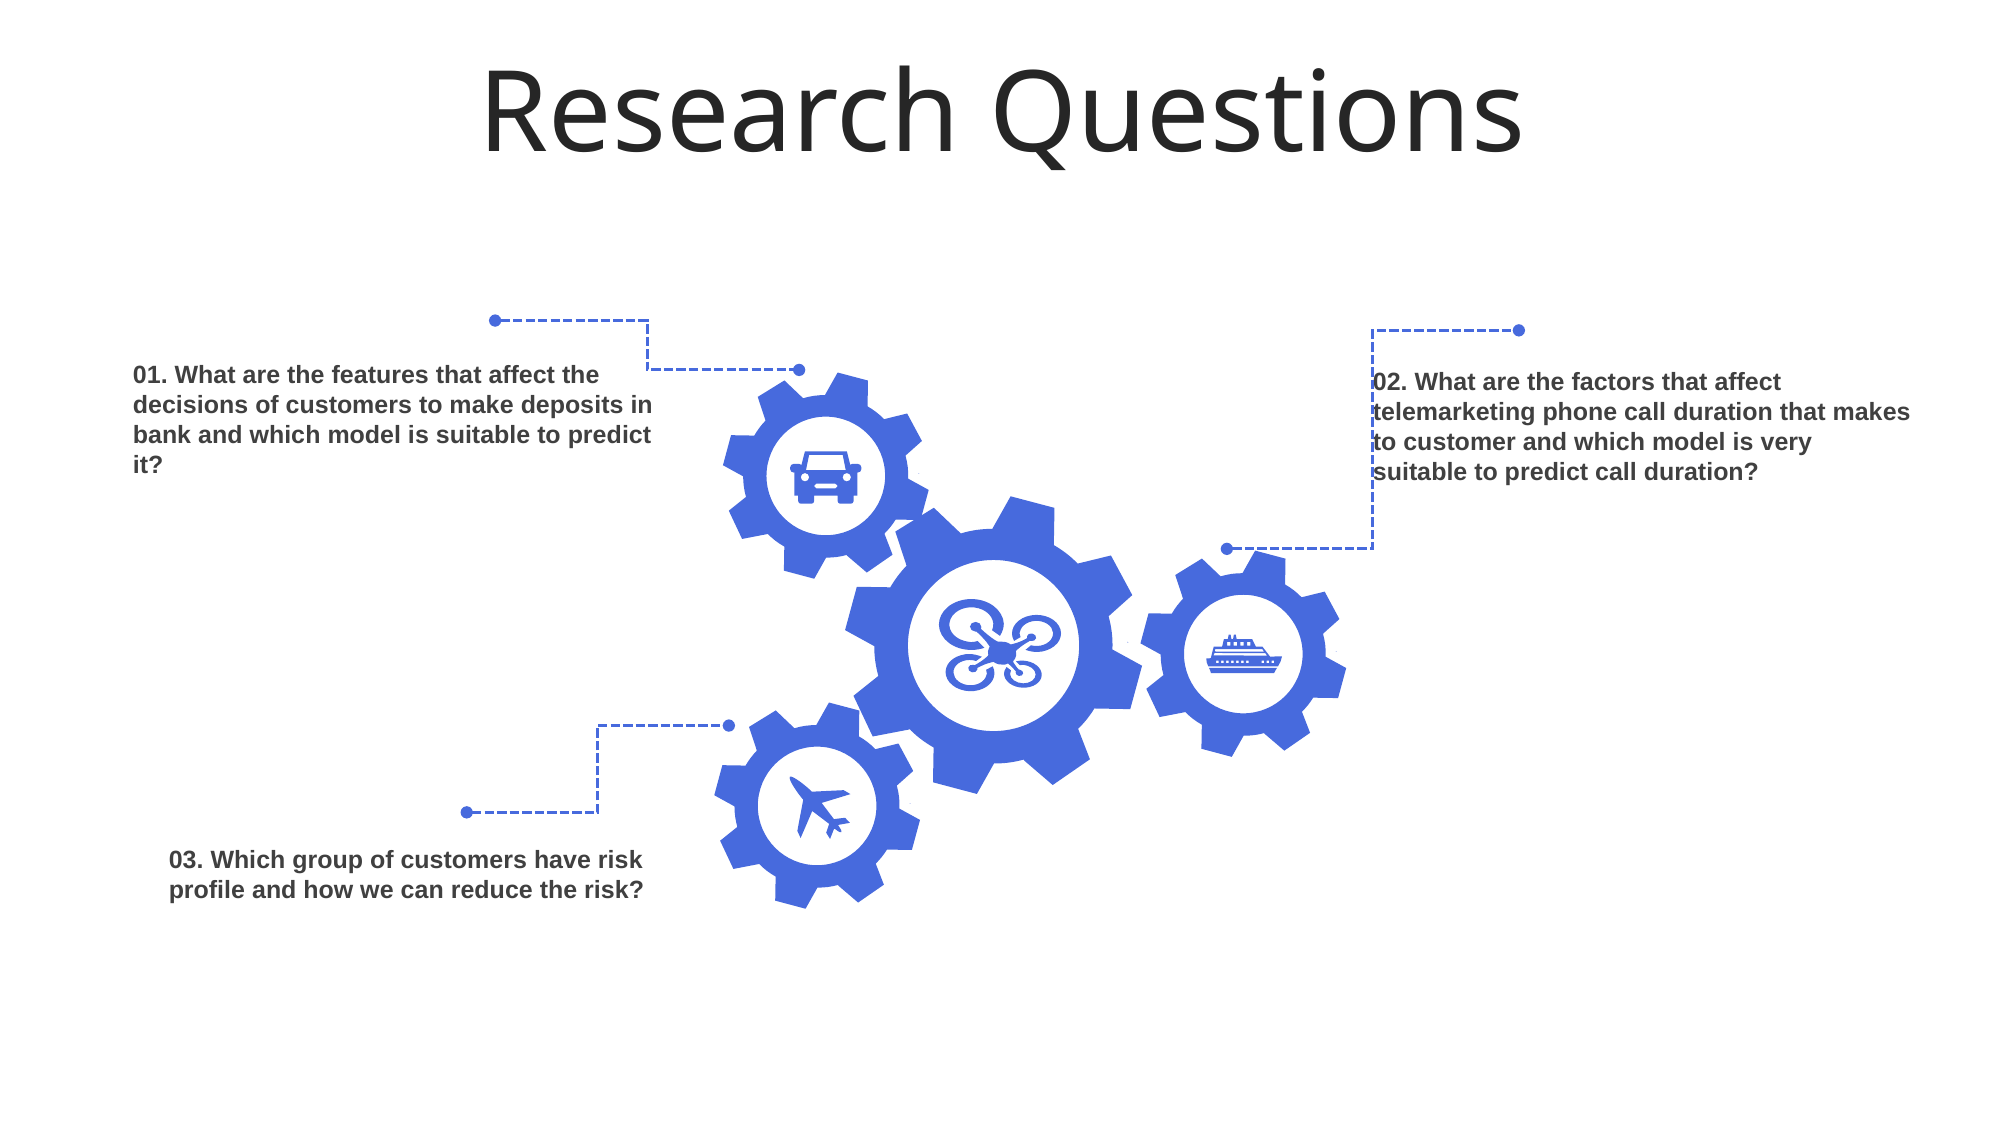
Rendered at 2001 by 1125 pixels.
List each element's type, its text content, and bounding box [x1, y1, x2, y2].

text_box 03. Which group of customers have risk profile and how we can reduce the risk? [168, 835, 677, 911]
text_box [1226, 330, 1519, 549]
text_box 01. What are the features that affect the decisions of customers to make deposits in bank and which model is suitable to predict it? [132, 350, 697, 486]
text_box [938, 599, 1062, 692]
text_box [714, 372, 1347, 909]
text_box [495, 320, 800, 370]
list Research Questions [53, 55, 1952, 175]
text_box 02. What are the factors that affect telemarketing phone call duration that makes to customer and which model is very suitable to predict call duration? [1519, 357, 1928, 493]
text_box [466, 725, 714, 813]
